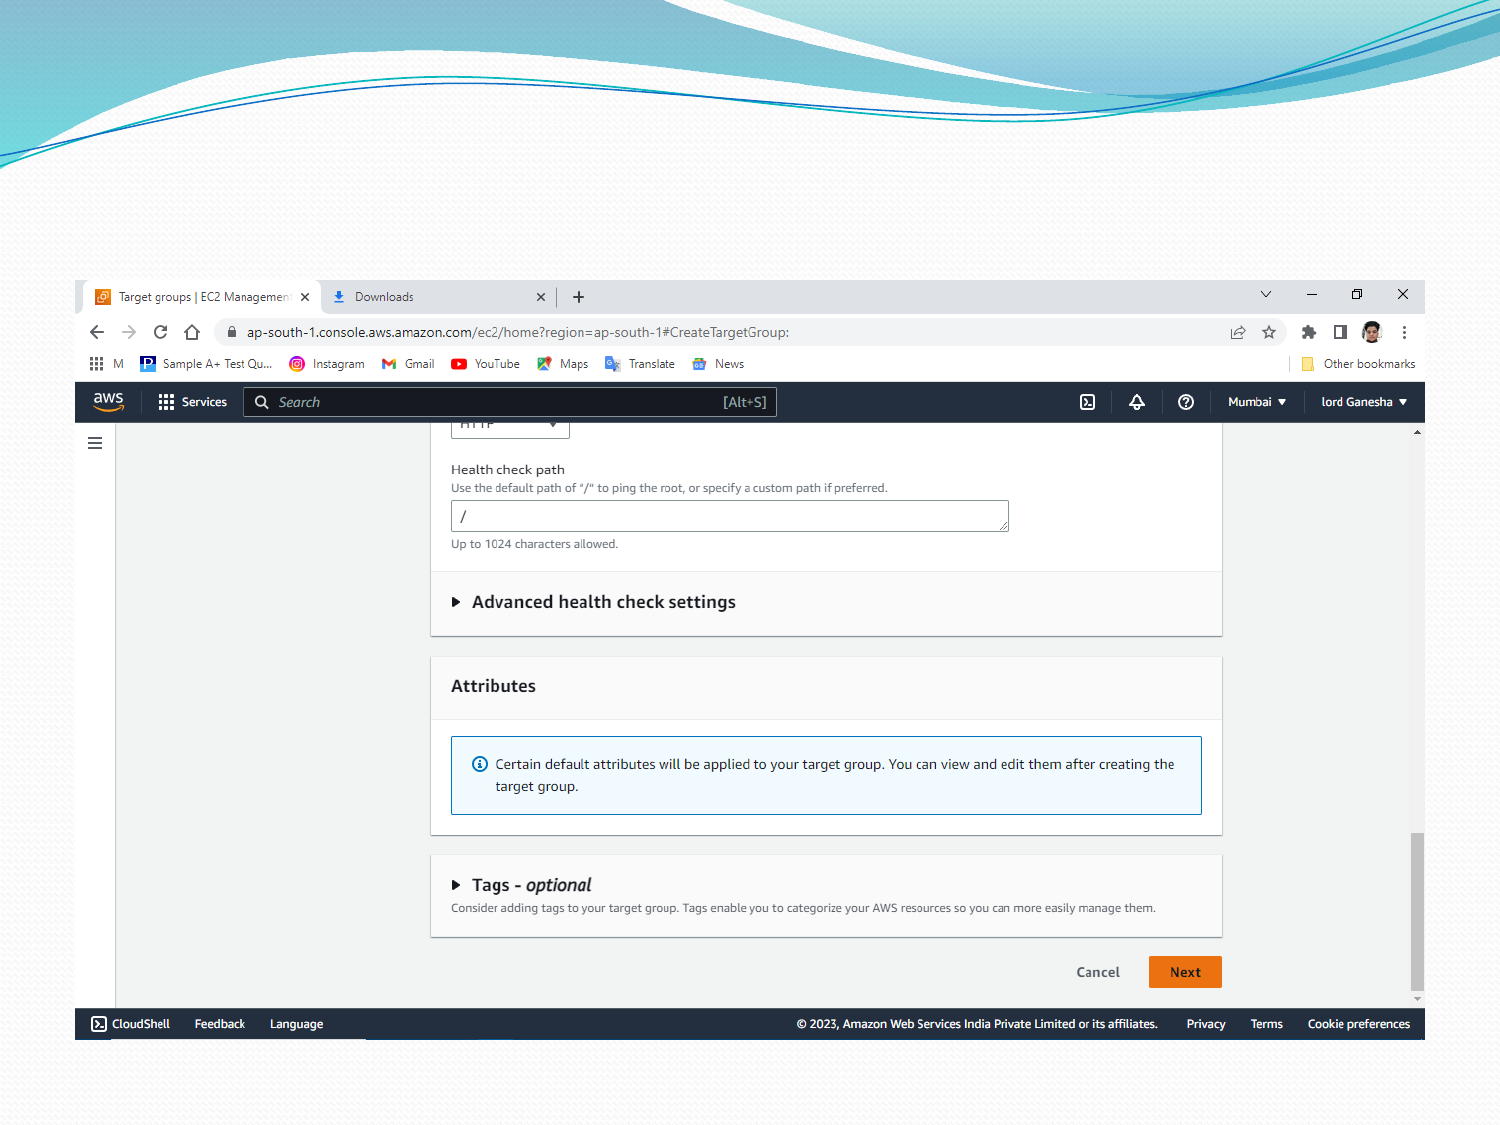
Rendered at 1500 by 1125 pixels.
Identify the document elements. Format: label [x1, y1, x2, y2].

picture [74, 280, 1426, 1040]
